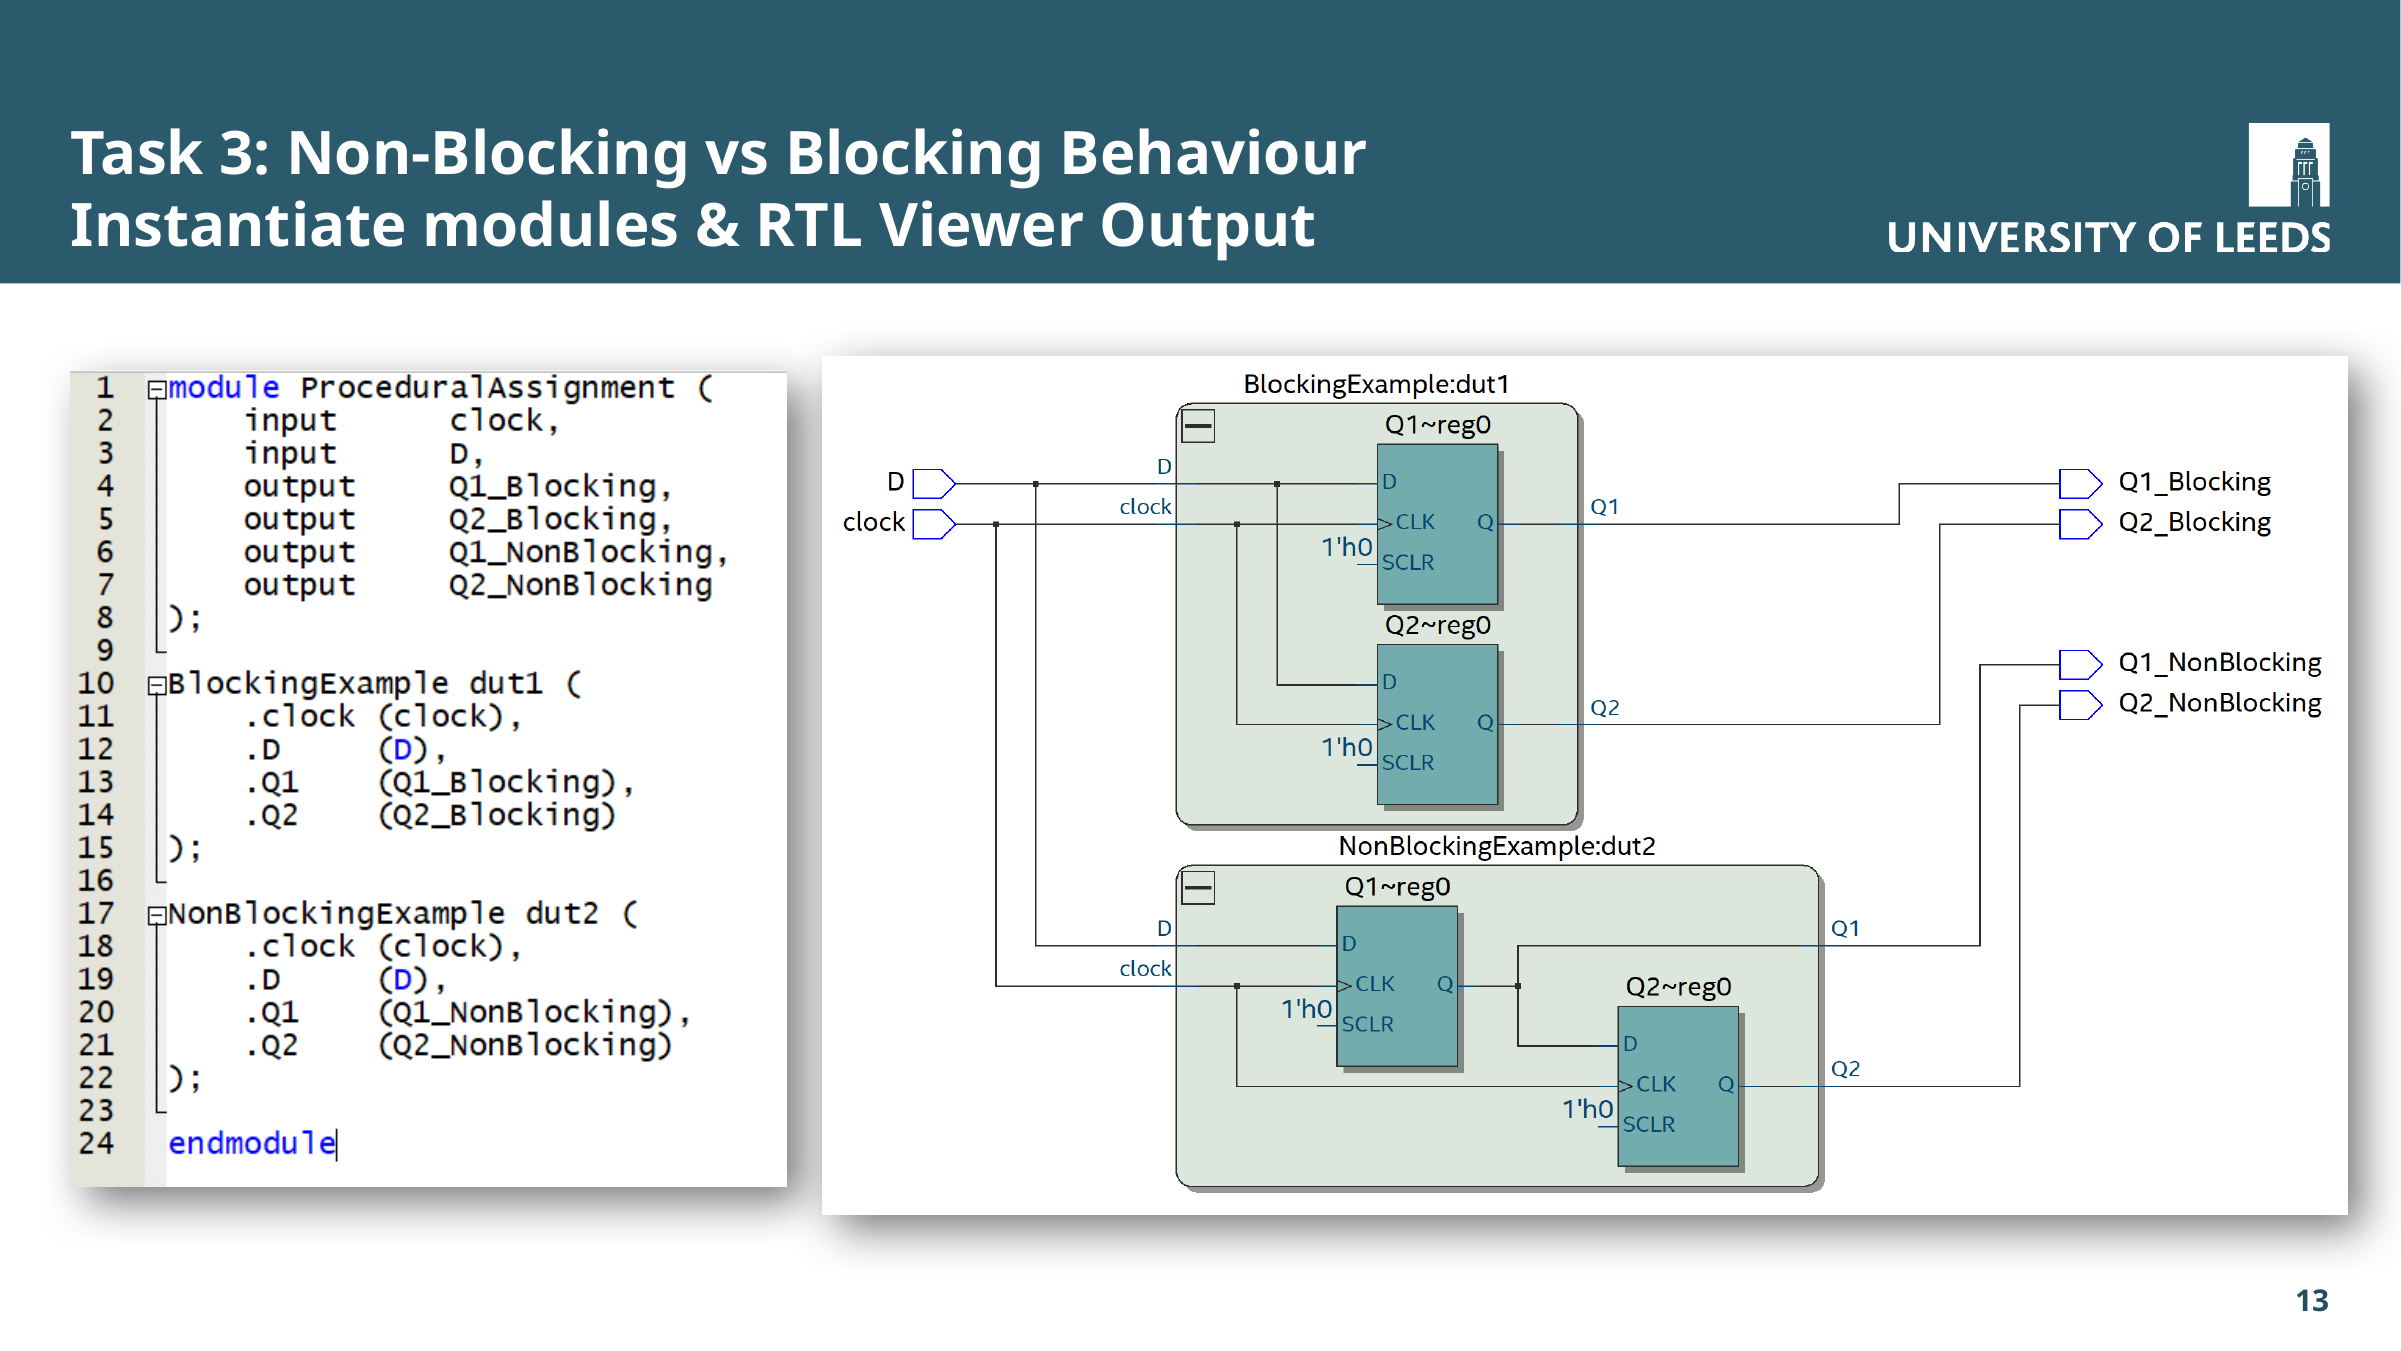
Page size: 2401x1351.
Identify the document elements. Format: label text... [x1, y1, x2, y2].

title Task 3: Non-Blocking vs Blocking Behaviour Instantiate modules & RTL Viewer Output [70, 81, 1806, 259]
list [822, 356, 2348, 1215]
picture [70, 370, 787, 1187]
